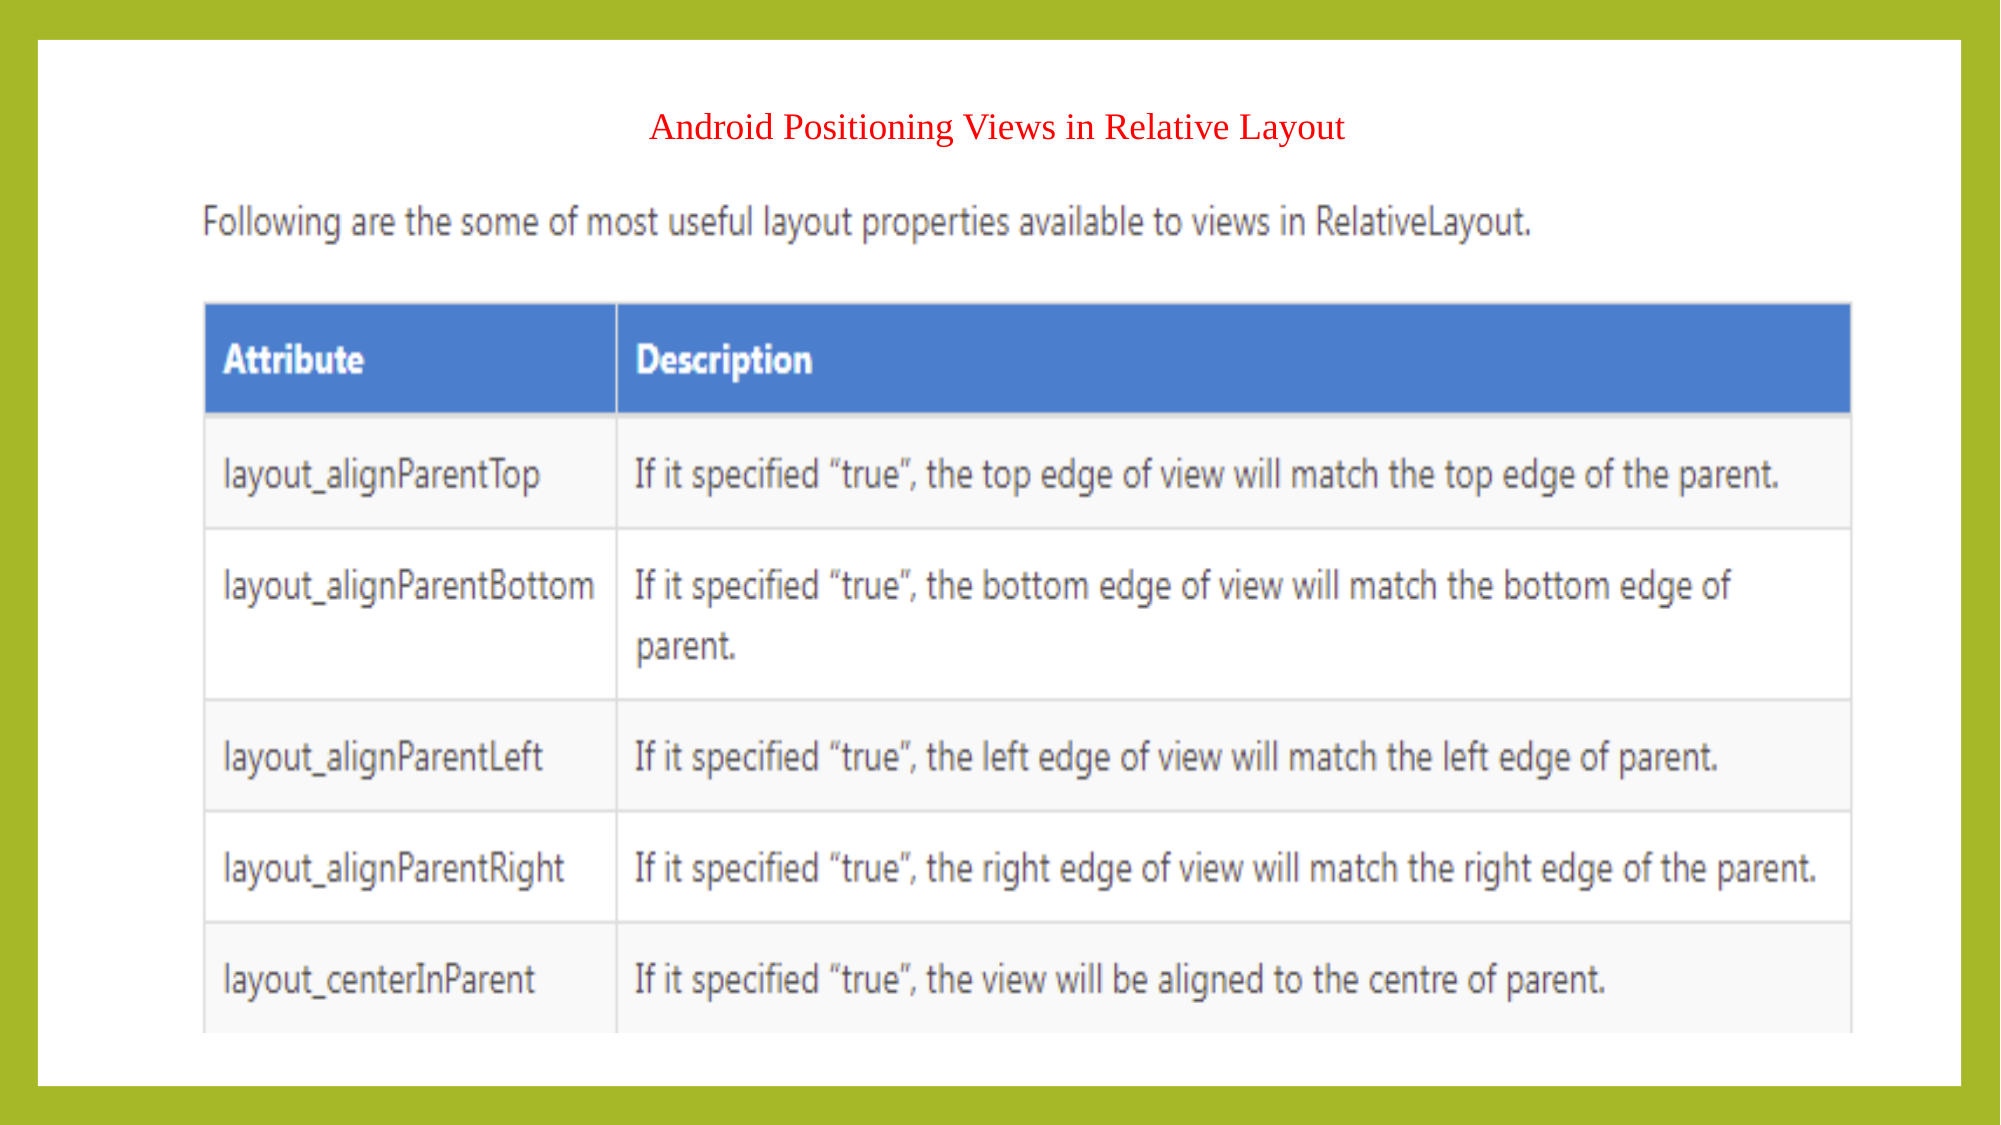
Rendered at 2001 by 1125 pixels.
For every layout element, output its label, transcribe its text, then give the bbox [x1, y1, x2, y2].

title Android Positioning Views in Relative Layout [187, 99, 1808, 172]
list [170, 172, 1880, 1033]
